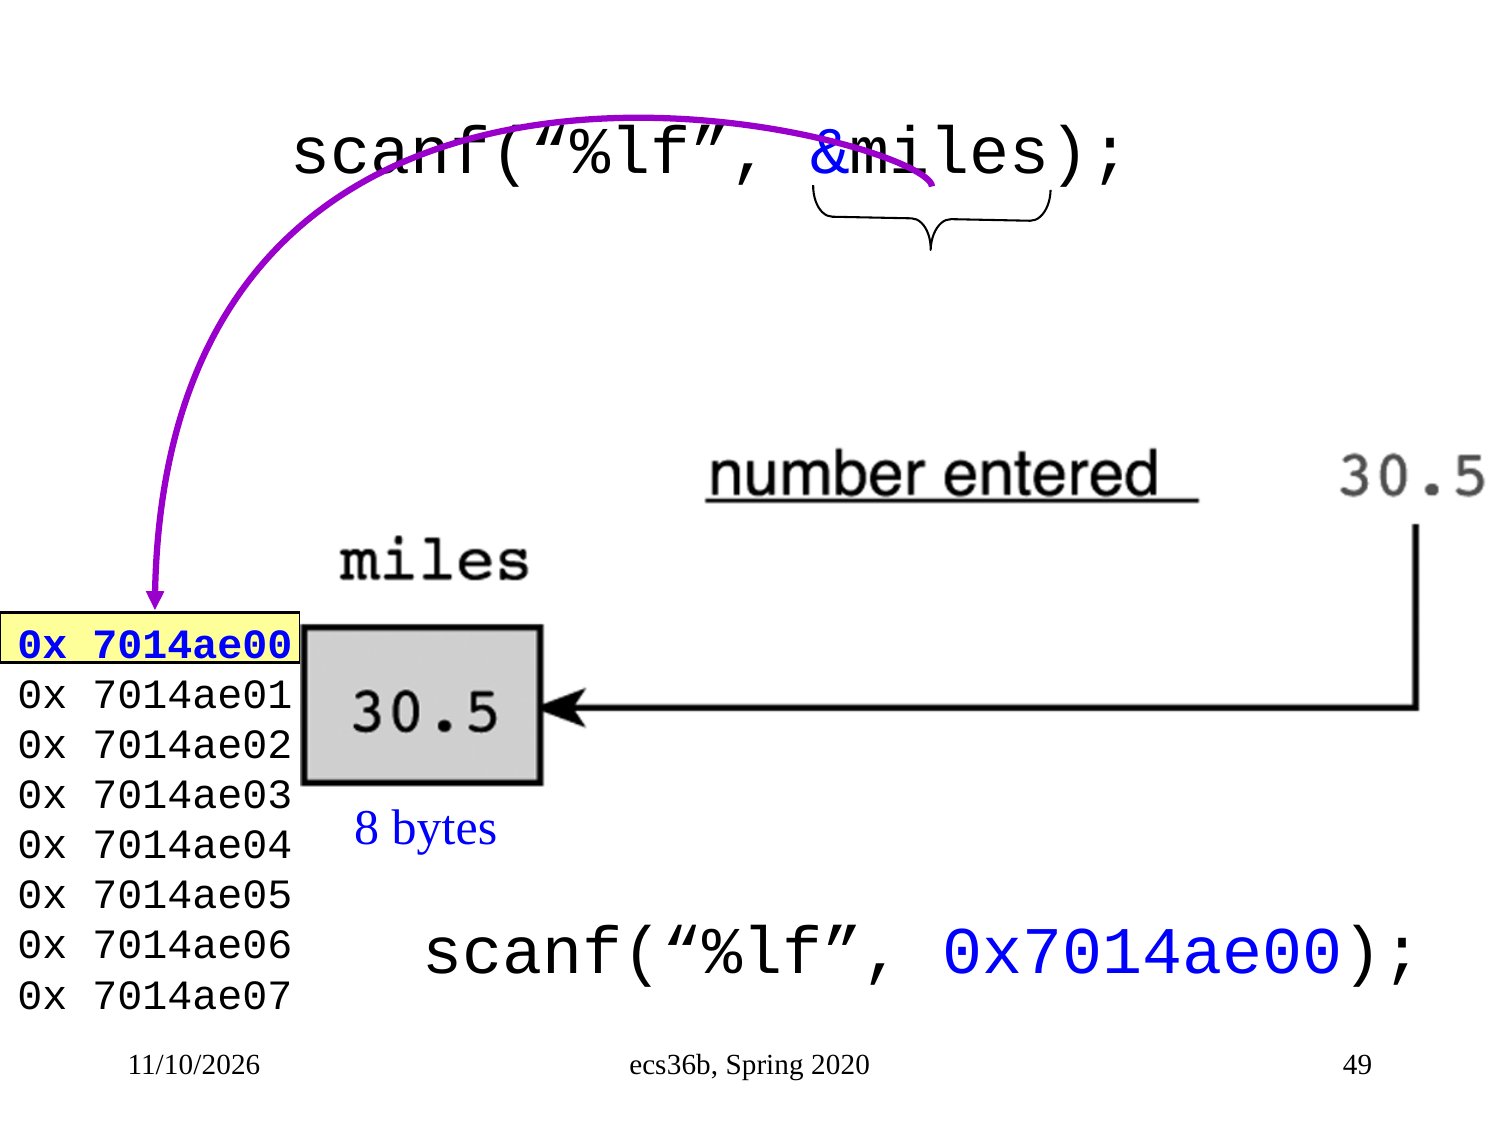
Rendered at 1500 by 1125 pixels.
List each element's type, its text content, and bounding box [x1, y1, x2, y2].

text_box scanf(“%lf”, 0x7014ae00); [407, 899, 1438, 995]
text_box scanf(“%lf”, &miles); [728, 99, 1145, 195]
text_box [813, 185, 1051, 250]
picture [299, 428, 362, 788]
slide_number 49 [1074, 1024, 1388, 1101]
text_box scanf(“%lf”, &miles); [275, 99, 357, 195]
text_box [362, 41, 724, 818]
text_box 8 bytes [339, 796, 513, 863]
text_box 0x 7014ae00 0x 7014ae01 0x 7014ae02 0x 7014ae03 0x 7014ae04 0x 7014ae05 0x 7014ae06 0x 7014ae07 [2, 609, 308, 1025]
picture [724, 428, 1500, 788]
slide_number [112, 1024, 426, 1101]
footer ecs36b, Spring 2020 [512, 1024, 988, 1101]
